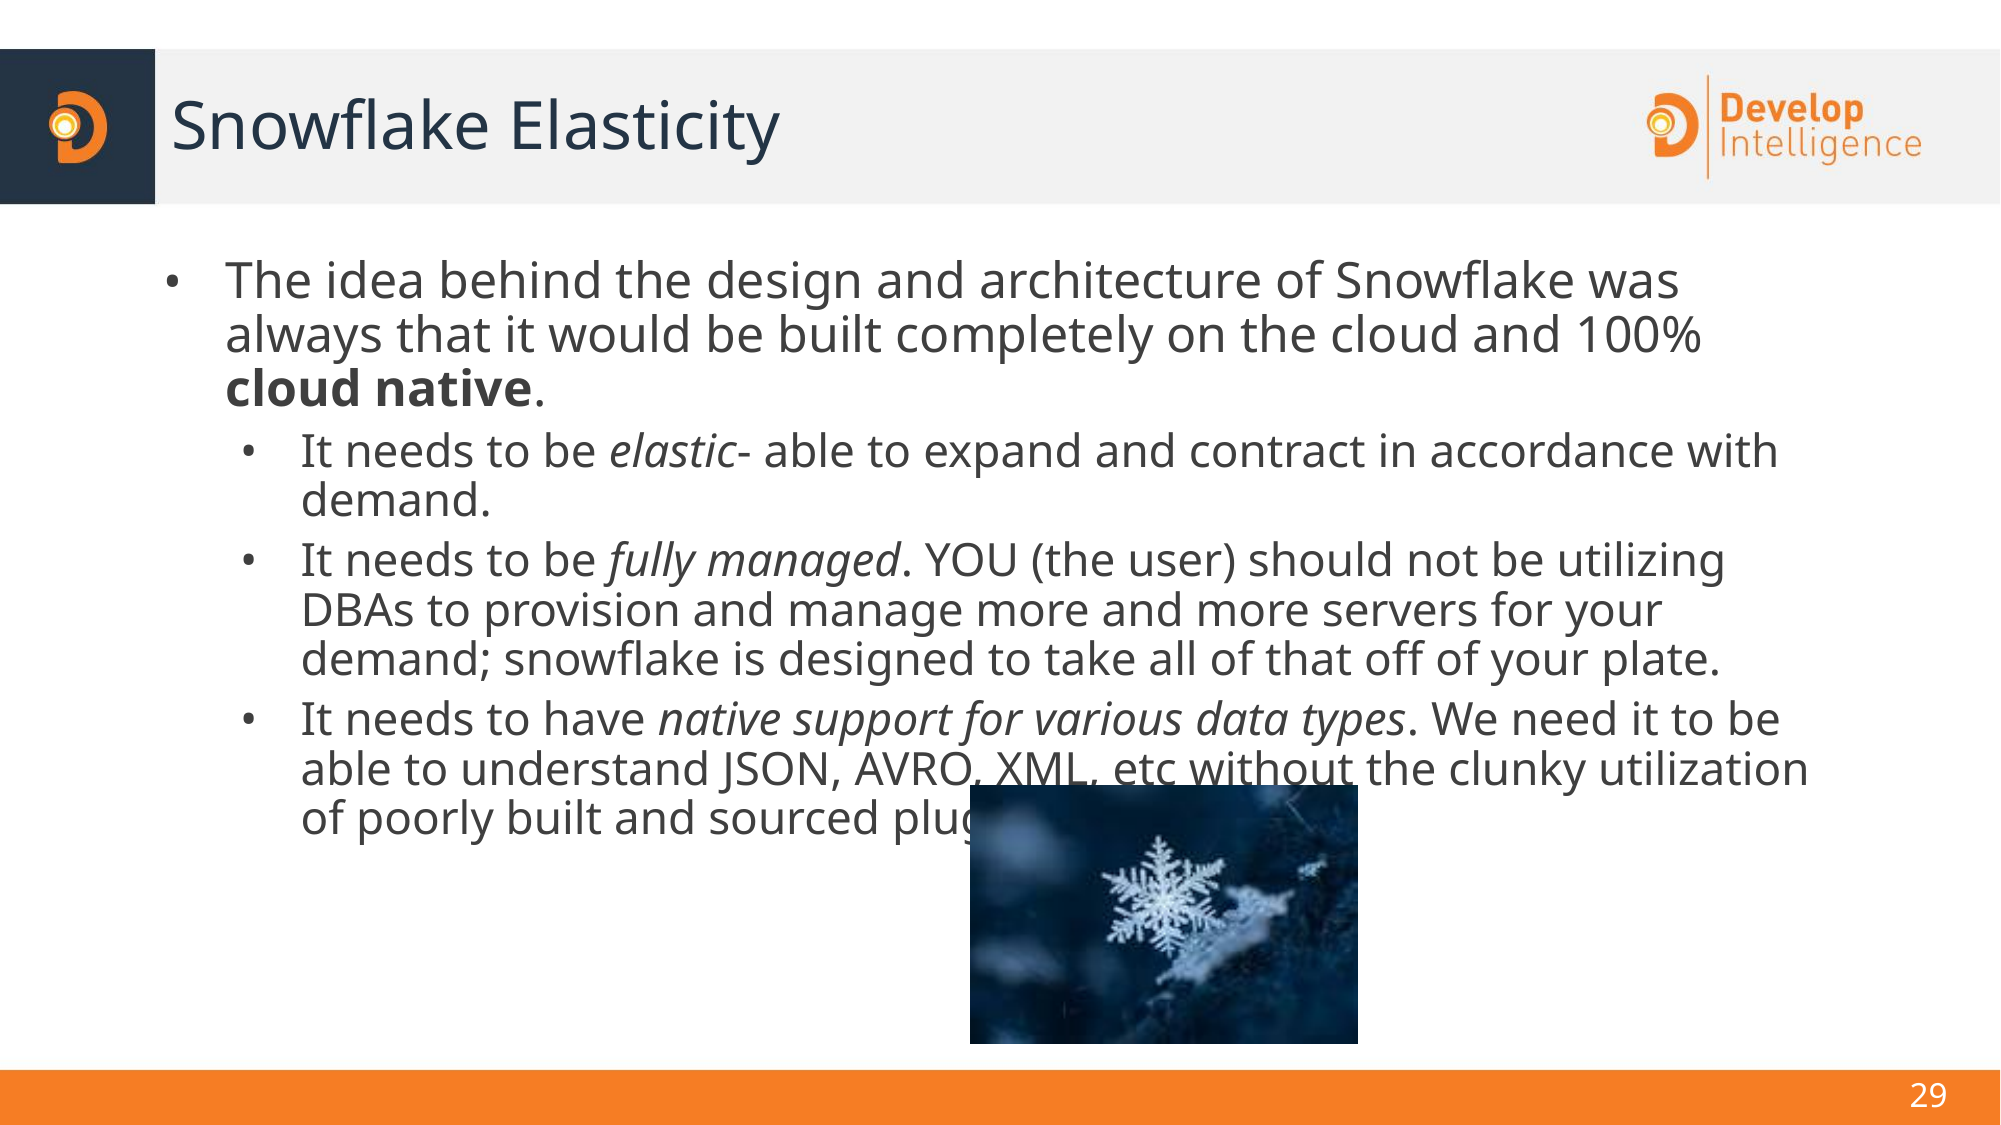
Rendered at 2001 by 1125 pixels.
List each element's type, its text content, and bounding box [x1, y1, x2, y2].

title Snowflake Elasticity [156, 53, 1999, 203]
list The idea behind the design and architecture of Snowflake was always that it would be built completely on the cloud and 100% cloud native. It needs to be elastic- able to expand and contract in accordance with demand. It needs to be fully managed. YOU (the user) should not be utilizing DBAs to provision and manage more and more servers for your demand; snowflake is designed to take all of that off of your plate. It needs to have native support for various data types. We need it to be able to understand JSON, AVRO, XML, etc without the clunky utilization of poorly built and sourced plugins. [135, 248, 1861, 1016]
slide_number 29 [1860, 1072, 1998, 1122]
picture [0, 0, 2001, 1125]
